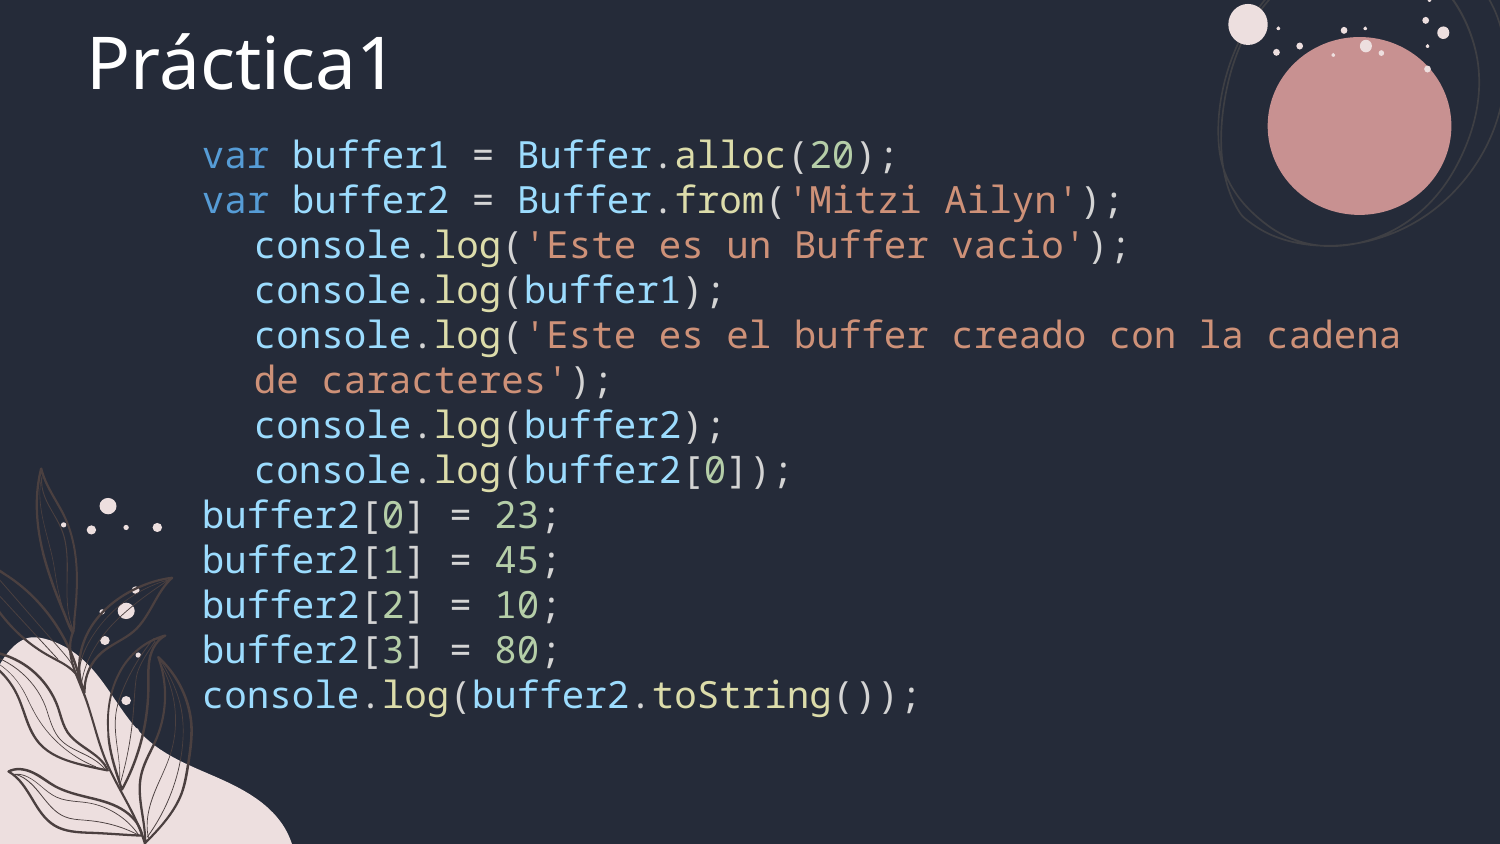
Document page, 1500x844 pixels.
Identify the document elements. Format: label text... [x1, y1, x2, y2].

title Práctica1 [0, 3, 486, 120]
subtitle var buffer1 = Buffer.alloc(20); var buffer2 = Buffer.from('Mitzi Ailyn'); console.log('Este es un Buffer vacio'); console.log(buffer1); console.log('Este es el buffer creado con la cadena de caracteres'); console.log(buffer2); console.log(buffer2[0]); buffer2[0] = 23; buffer2[1] = 45; buffer2[2] = 10; buffer2[3] = 80; console.log(buffer2.toString()); [163, 115, 1429, 798]
